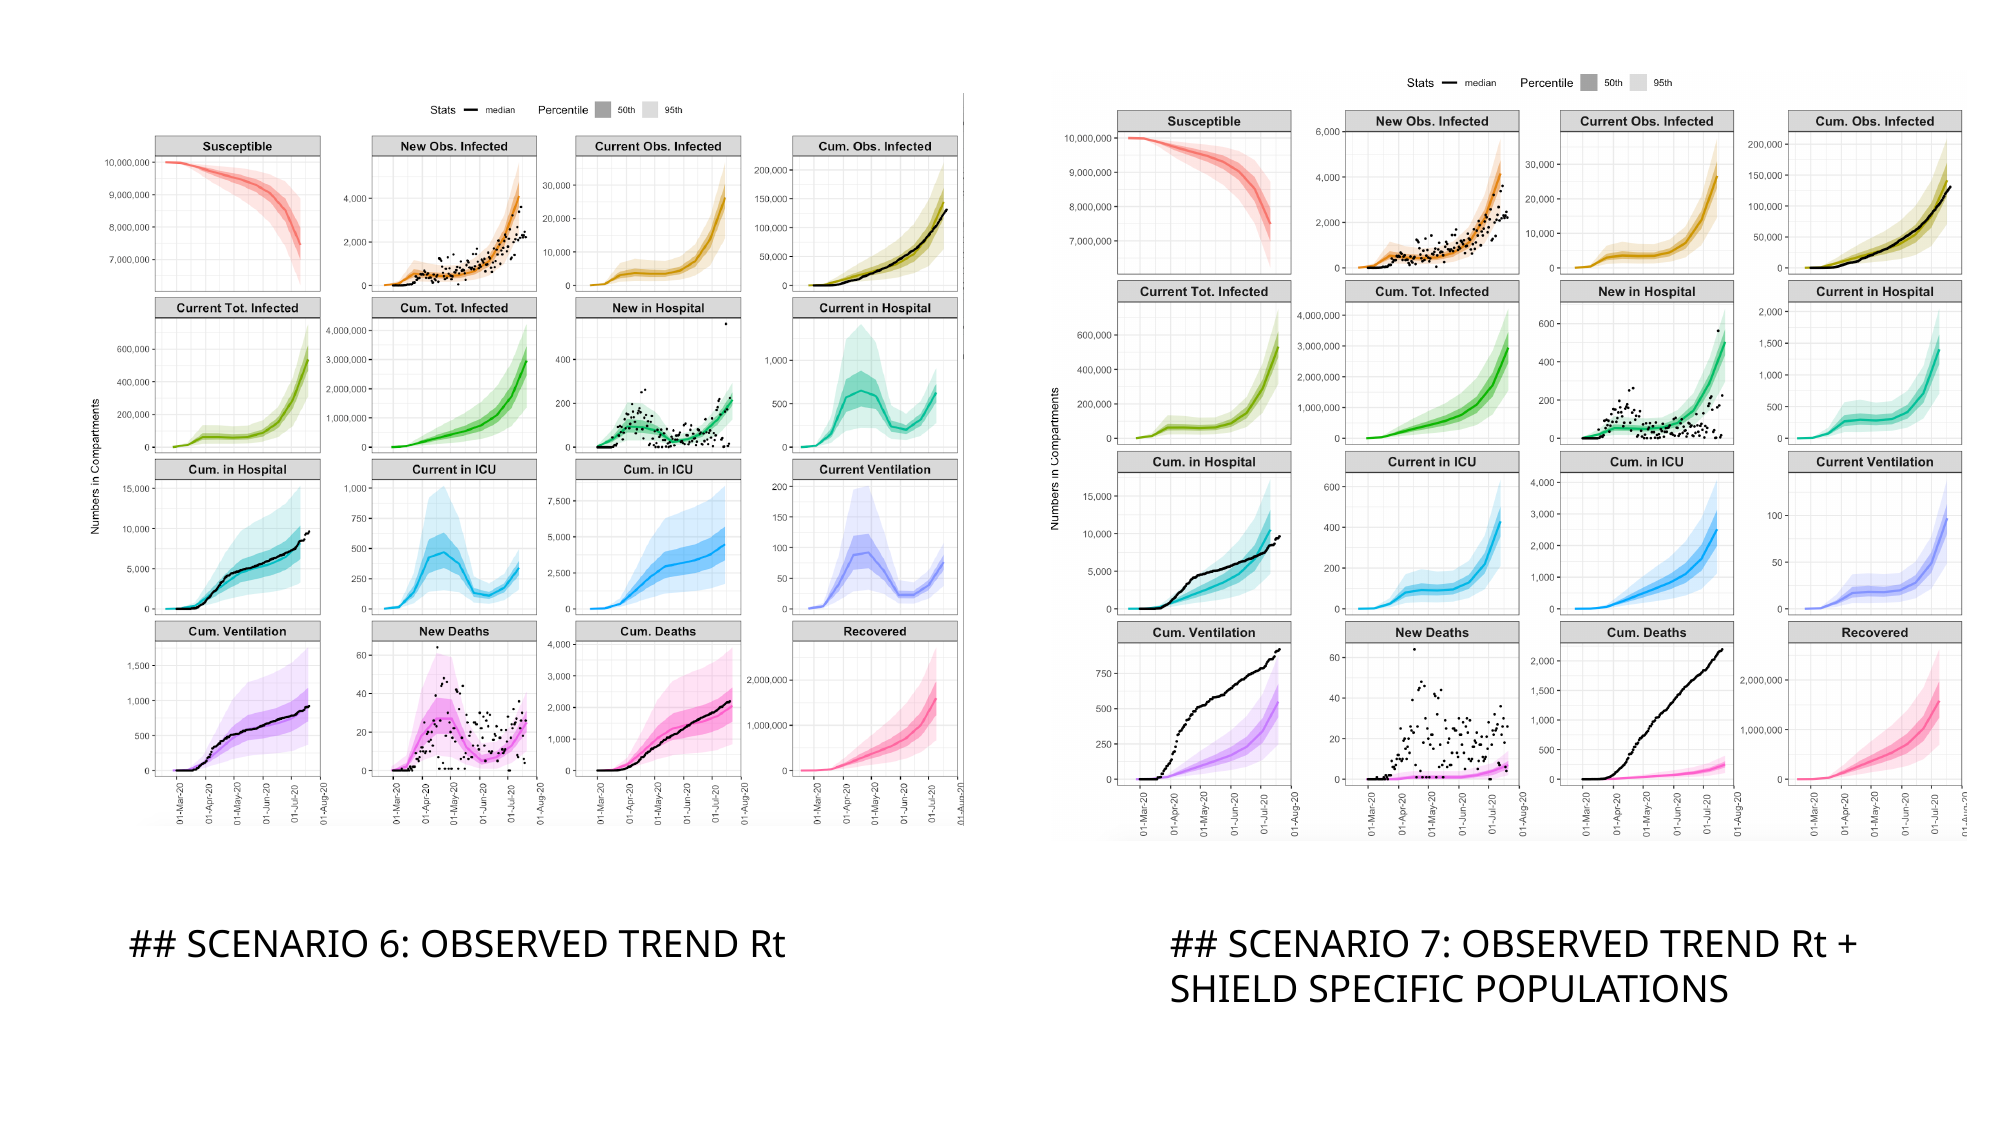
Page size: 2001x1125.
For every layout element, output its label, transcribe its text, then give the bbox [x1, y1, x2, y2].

text_box ## SCENARIO 7: OBSERVED TREND Rt + SHIELD SPECIFIC POPULATIONS [1155, 912, 1952, 1017]
picture [1051, 70, 1967, 841]
picture [88, 93, 964, 826]
text_box ## SCENARIO 6: OBSERVED TREND Rt [113, 912, 911, 1017]
